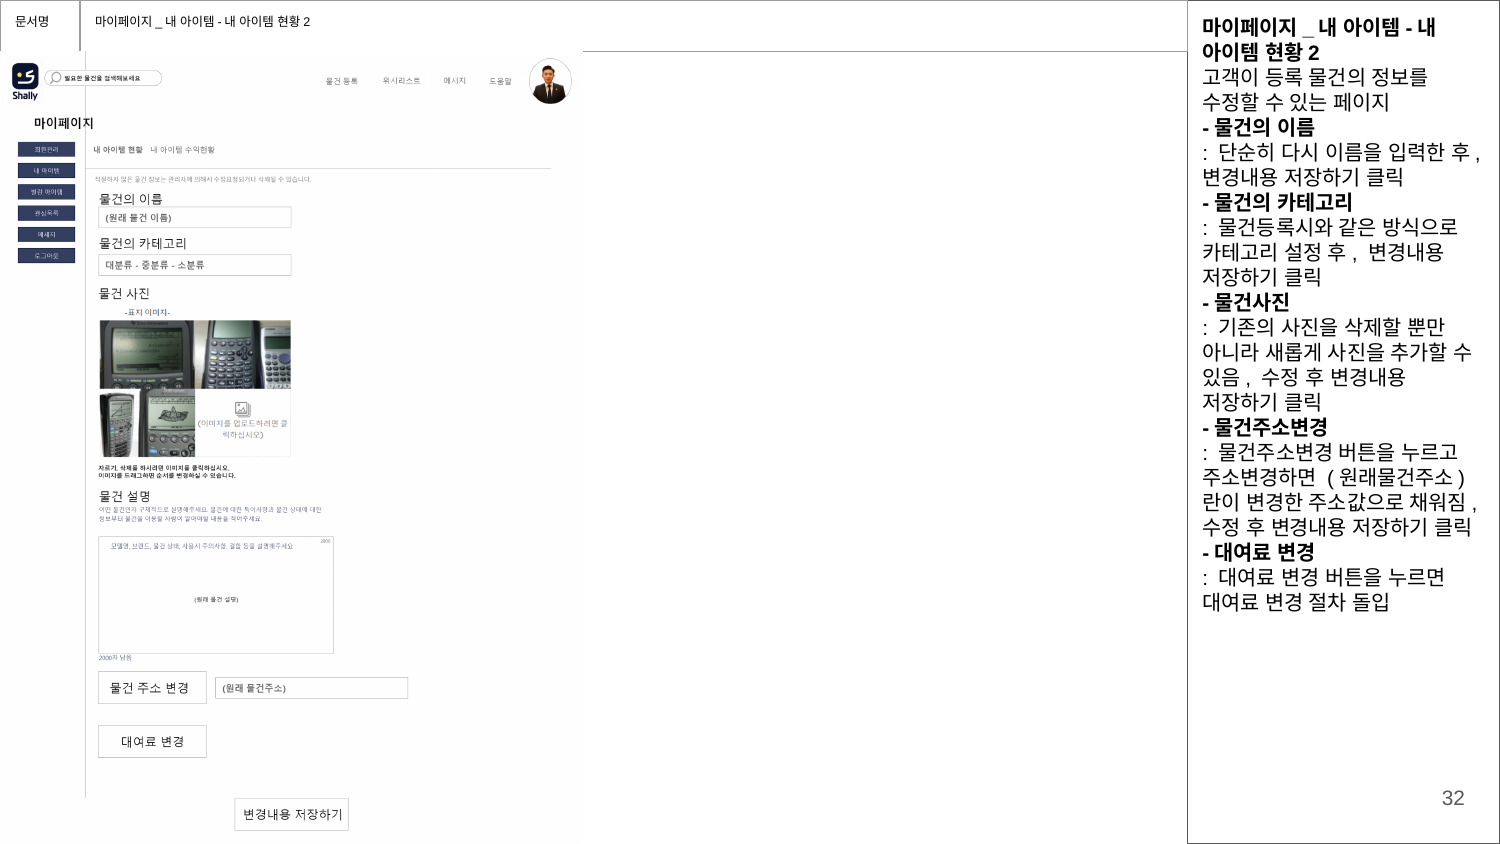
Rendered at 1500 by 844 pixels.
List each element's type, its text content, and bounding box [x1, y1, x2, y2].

text_box 마이페이지_내 아이템-내 아이템 현황2 고객이 등록 물건의 정보를 수정할 수 있는 페이지 -물건의 이름 : 단순히 다시 이름을 입력한 후, 변경내용 저장하기 클릭 -물건의 카테고리 : 물건등록시와 같은 방식으로 카테고리 설정 후, 변경내용 저장하기 클릭 -물건사진 : 기존의 사진을 삭제할 뿐만 아니라 새롭게 사진을 추가할 수 있음, 수정 후 변경내용 저장하기 클릭 -물건주소변경 : 물건주소변경 버튼을 누르고 주소변경하면 (원래물건주소)란이 변경한 주소값으로 채워짐, 수정 후 변경내용 저장하기 클릭 -대여료 변경 : 대여료 변경 버튼을 누르면 대여료 변경 절차 돌입 [1187, 0, 1500, 844]
table_header 마이페이지_내 아이템-내 아이템 현황2 [81, 1, 1187, 51]
table_header 문서명 [1, 1, 79, 50]
picture [0, 51, 583, 844]
slide_number ‹#› [1389, 764, 1480, 830]
